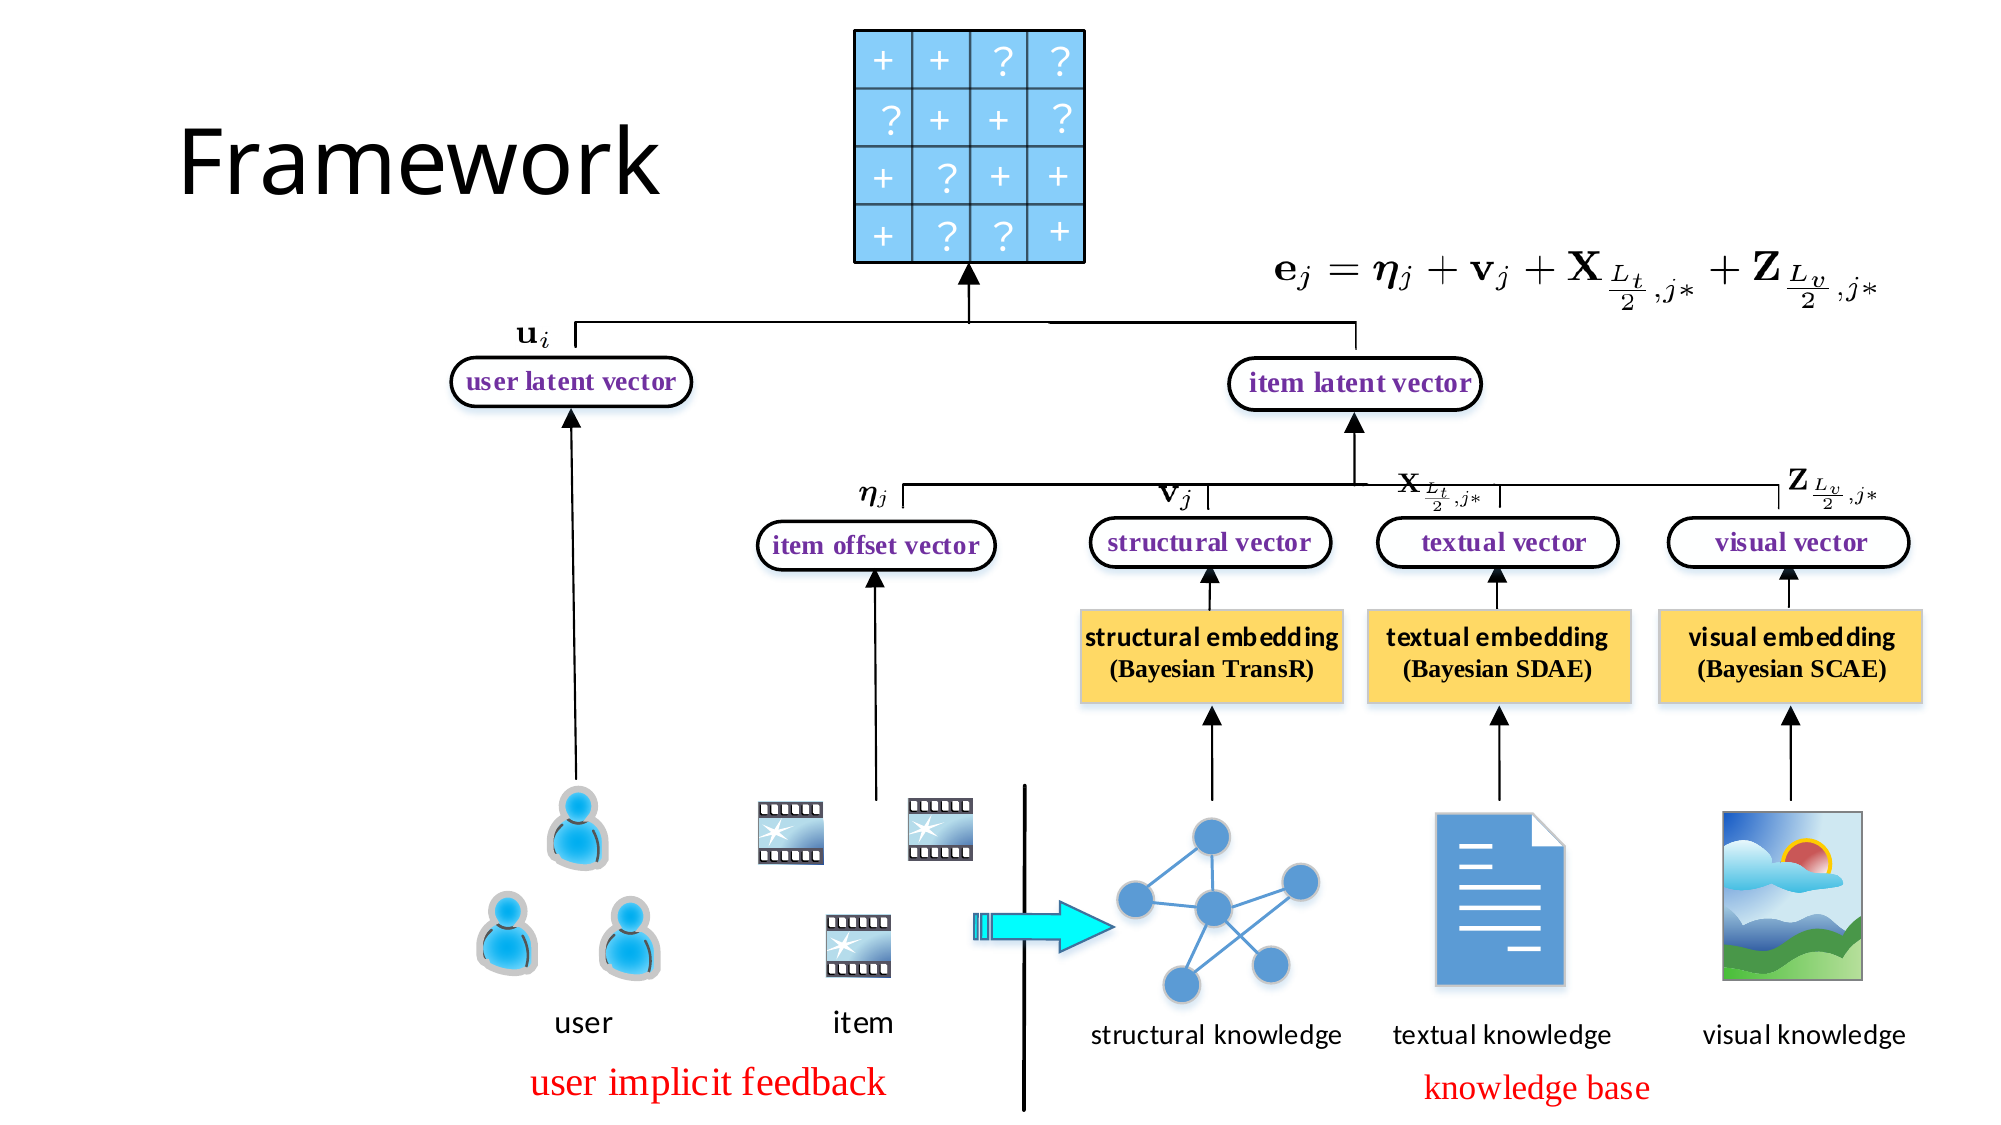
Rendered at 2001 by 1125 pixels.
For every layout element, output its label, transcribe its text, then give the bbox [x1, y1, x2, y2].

title Framework [1357, 56, 1887, 274]
picture [438, 20, 1934, 1125]
title Framework [161, 56, 570, 274]
